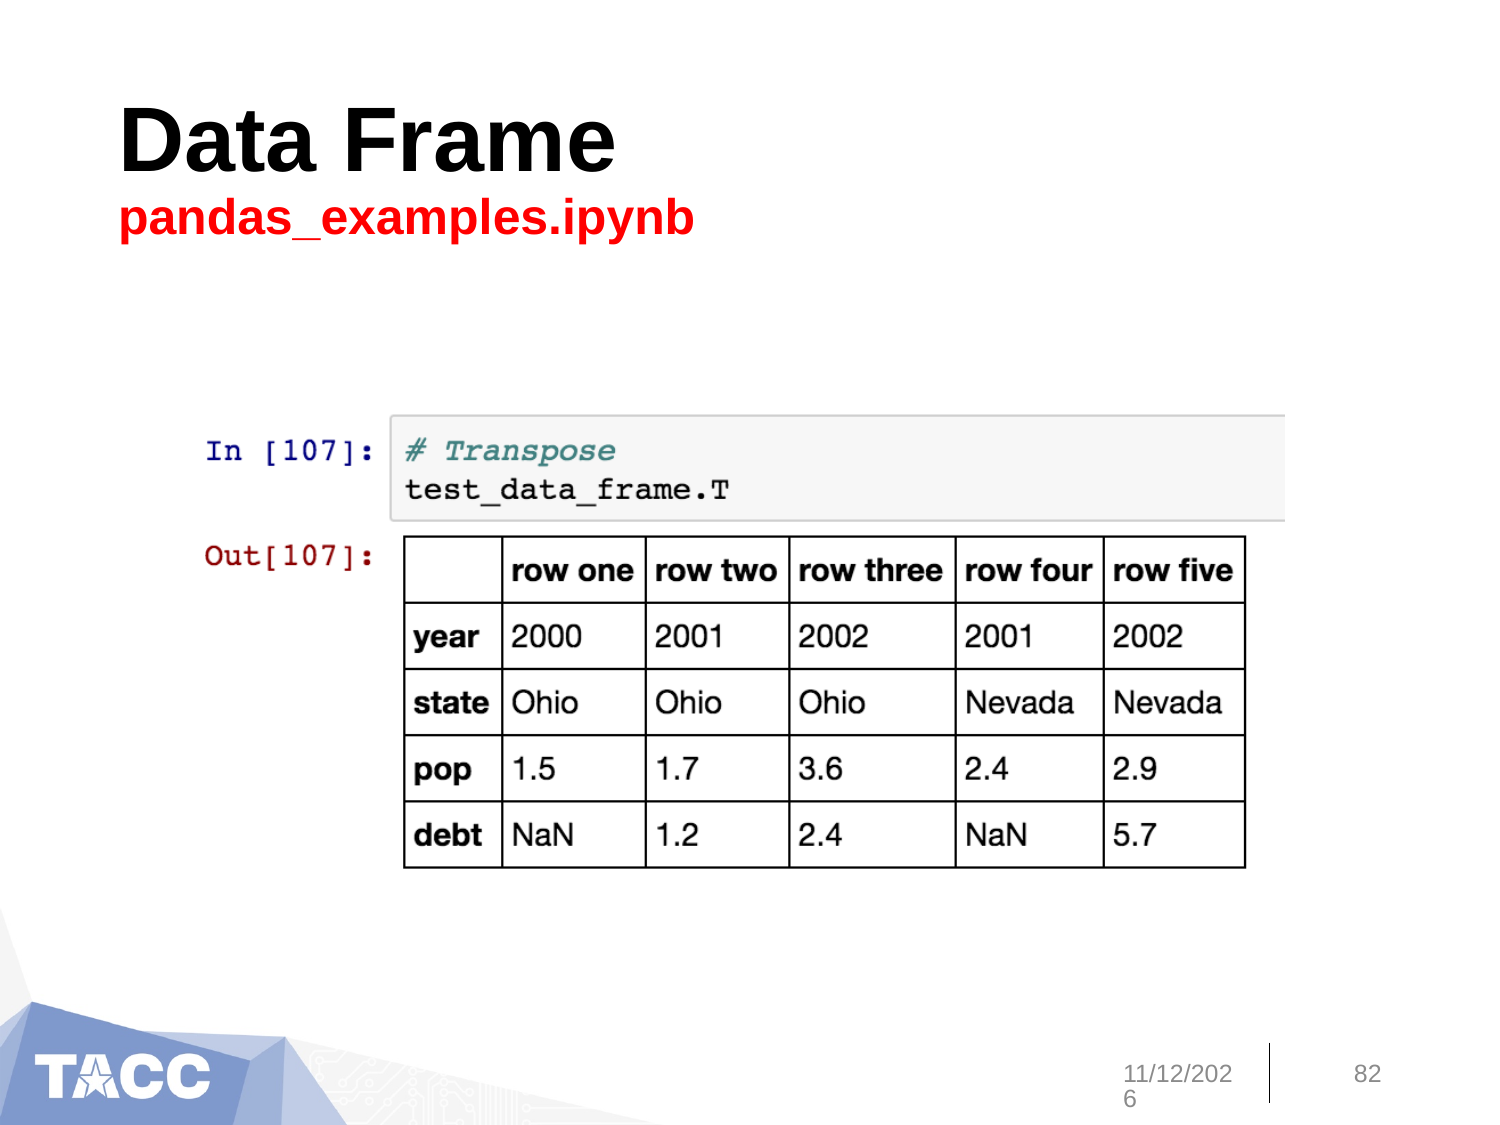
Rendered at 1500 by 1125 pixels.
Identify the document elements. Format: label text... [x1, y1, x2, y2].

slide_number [1108, 1042, 1255, 1103]
title Data Frame pandas_examples.ipynb [103, 59, 1397, 278]
slide_number 82 [1284, 1042, 1397, 1103]
list [103, 299, 1397, 1014]
picture [0, 0, 1500, 1125]
